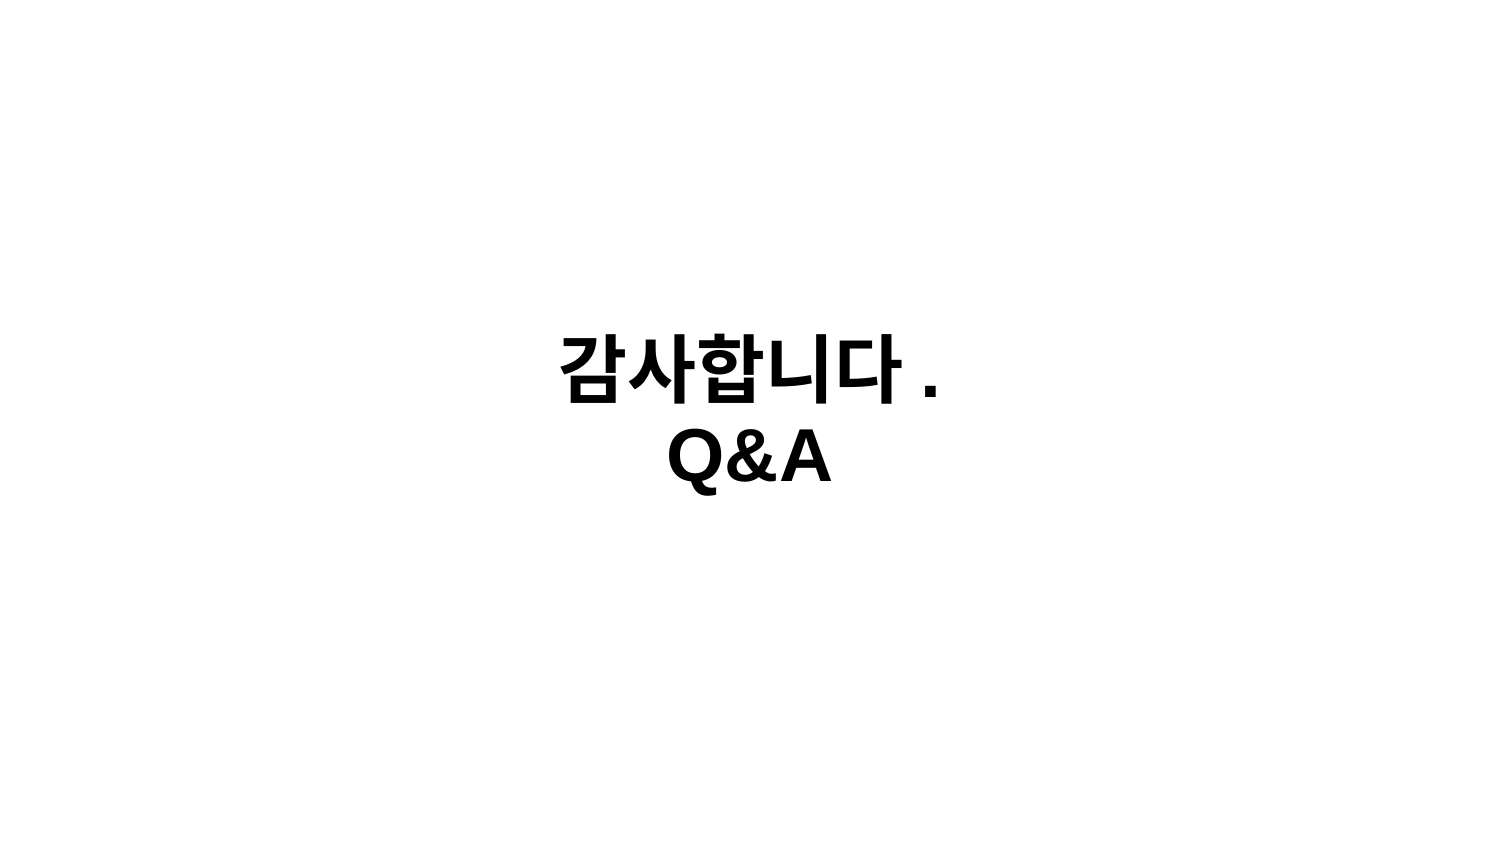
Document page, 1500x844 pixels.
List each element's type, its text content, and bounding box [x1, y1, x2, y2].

title 감사합니다. Q&A [51, 292, 1449, 535]
